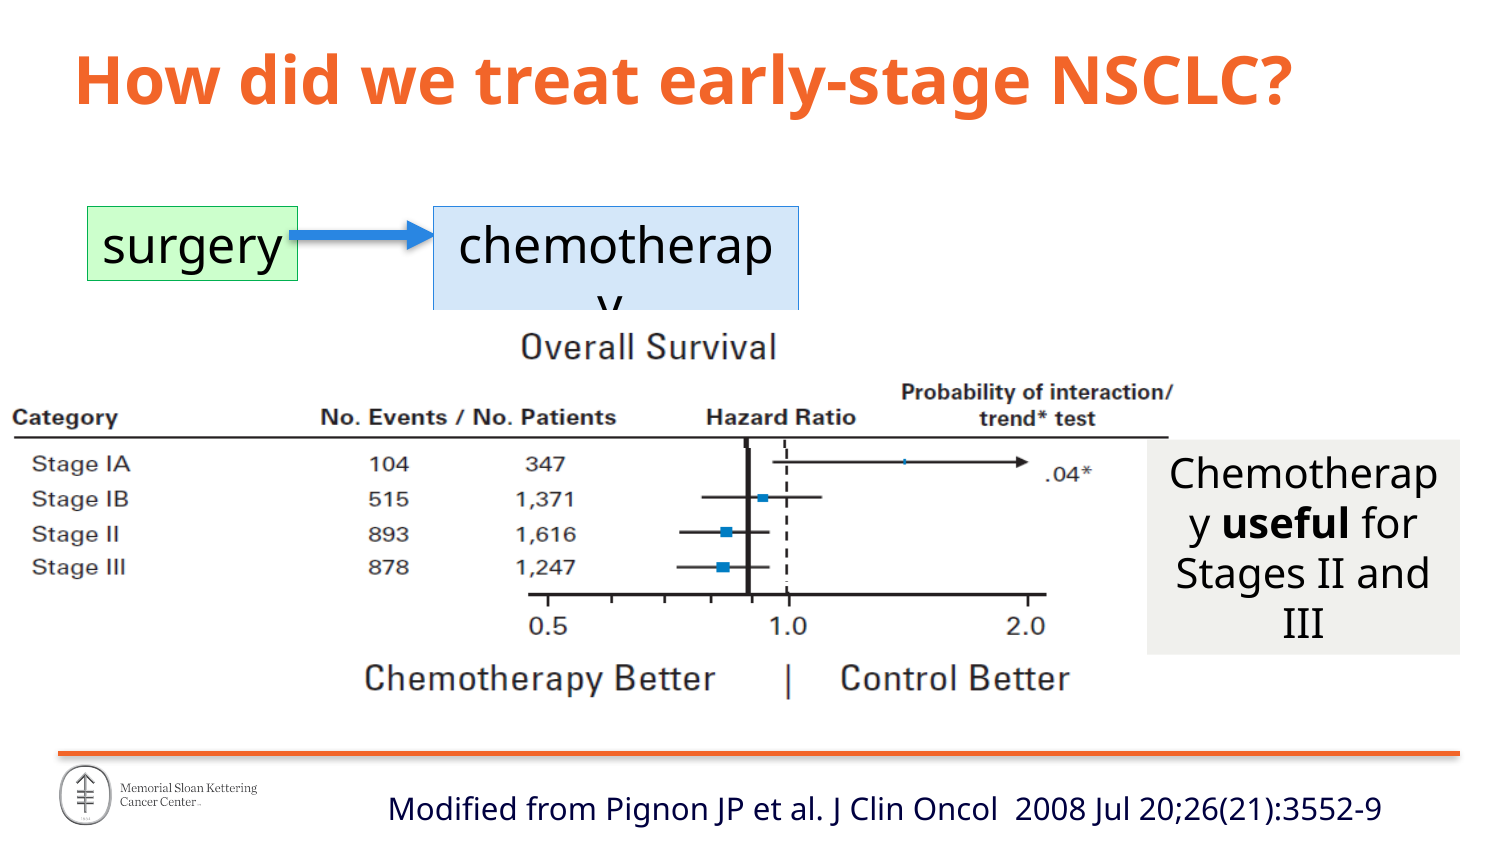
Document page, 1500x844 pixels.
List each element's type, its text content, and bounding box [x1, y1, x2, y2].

picture [58, 763, 258, 826]
title How did we treat early-stage NSCLC? [58, 10, 1460, 144]
text_box Chemotherapy useful for Stages II and III [1194, 439, 1460, 655]
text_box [0, 310, 1189, 711]
text_box surgery [87, 206, 298, 281]
text_box chemotherapy [433, 206, 799, 309]
text_box Modified from Pignon JP et al. J Clin Oncol 2008 Jul 20;26(21):3552-9 [372, 782, 1407, 835]
